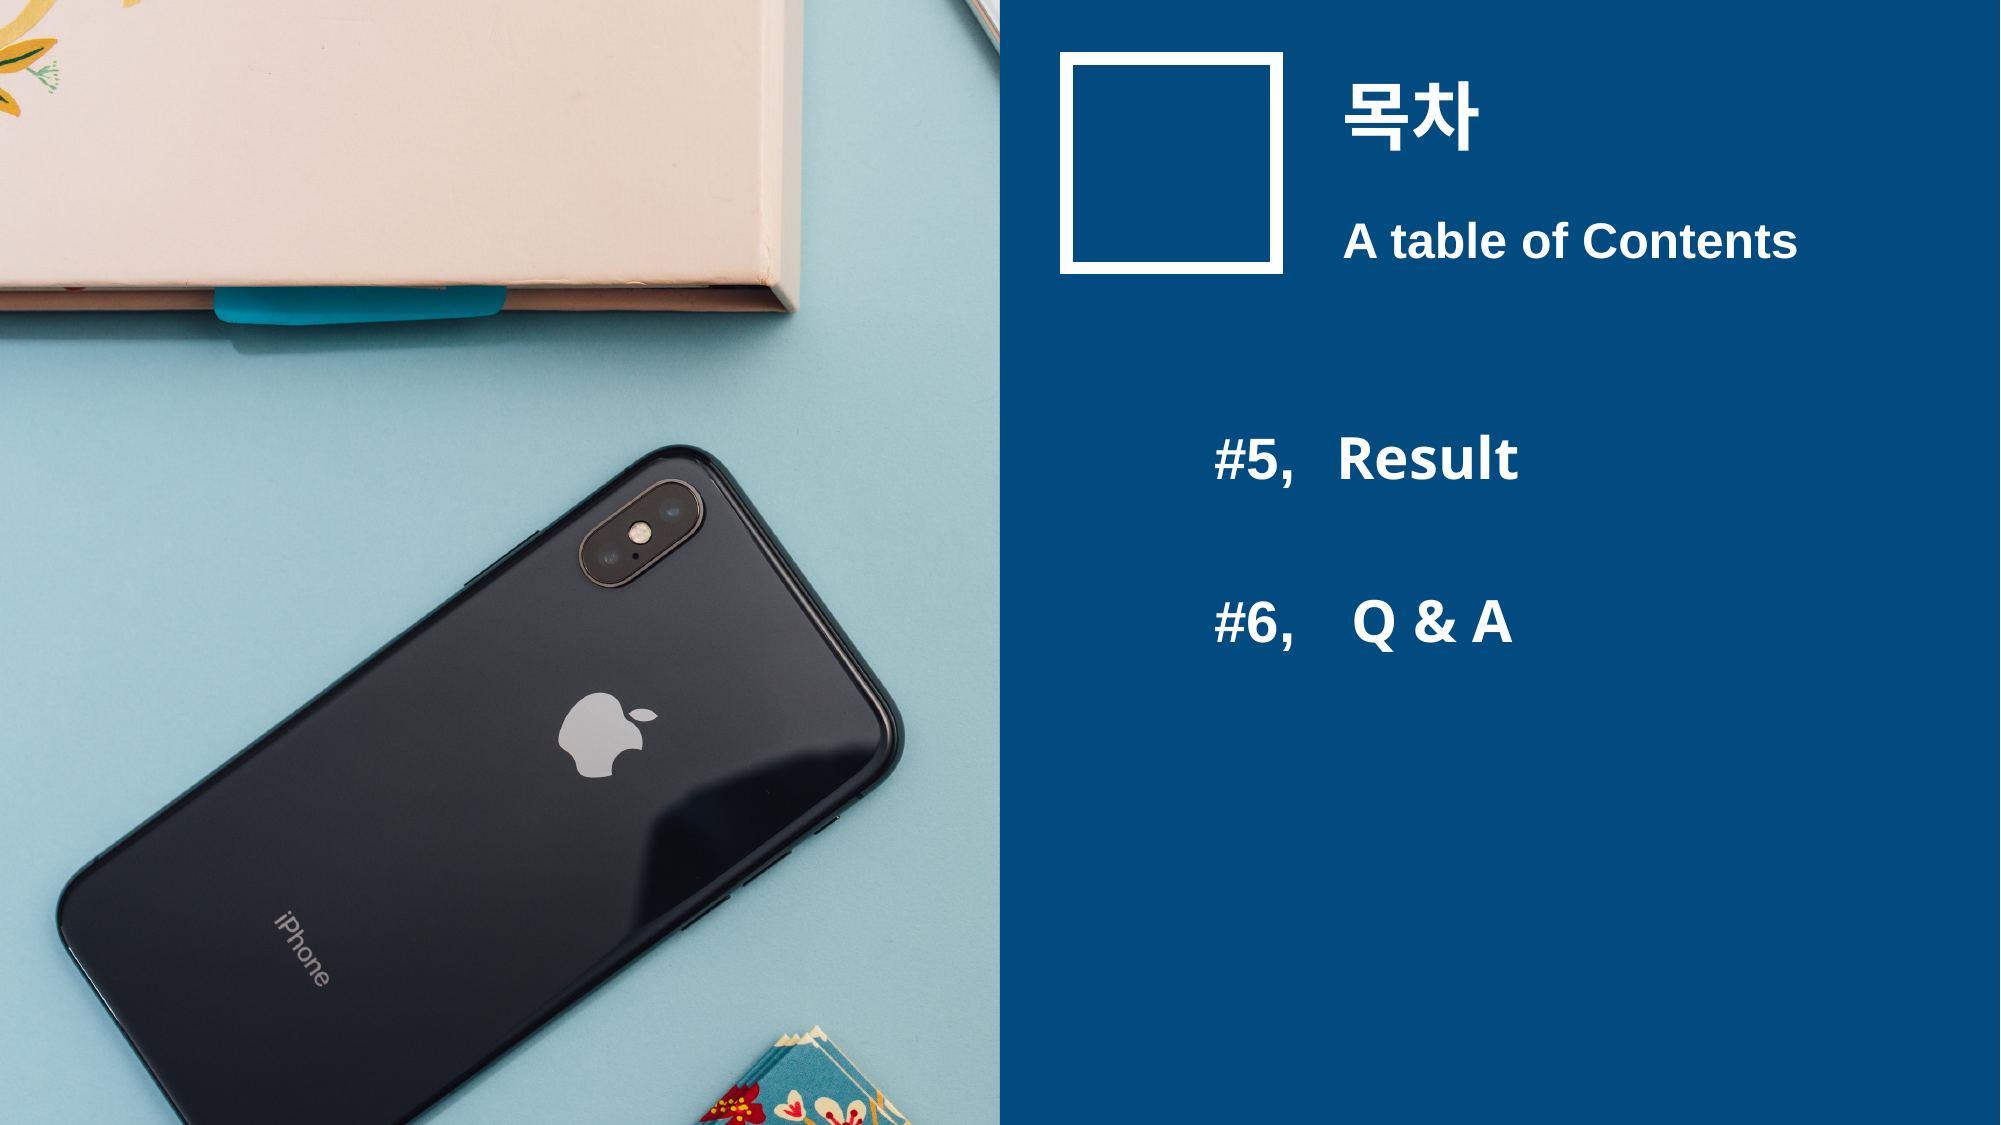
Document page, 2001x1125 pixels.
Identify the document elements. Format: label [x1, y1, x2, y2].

text_box [1198, 414, 1529, 500]
picture [0, 0, 2000, 1125]
text_box [1198, 576, 1538, 663]
